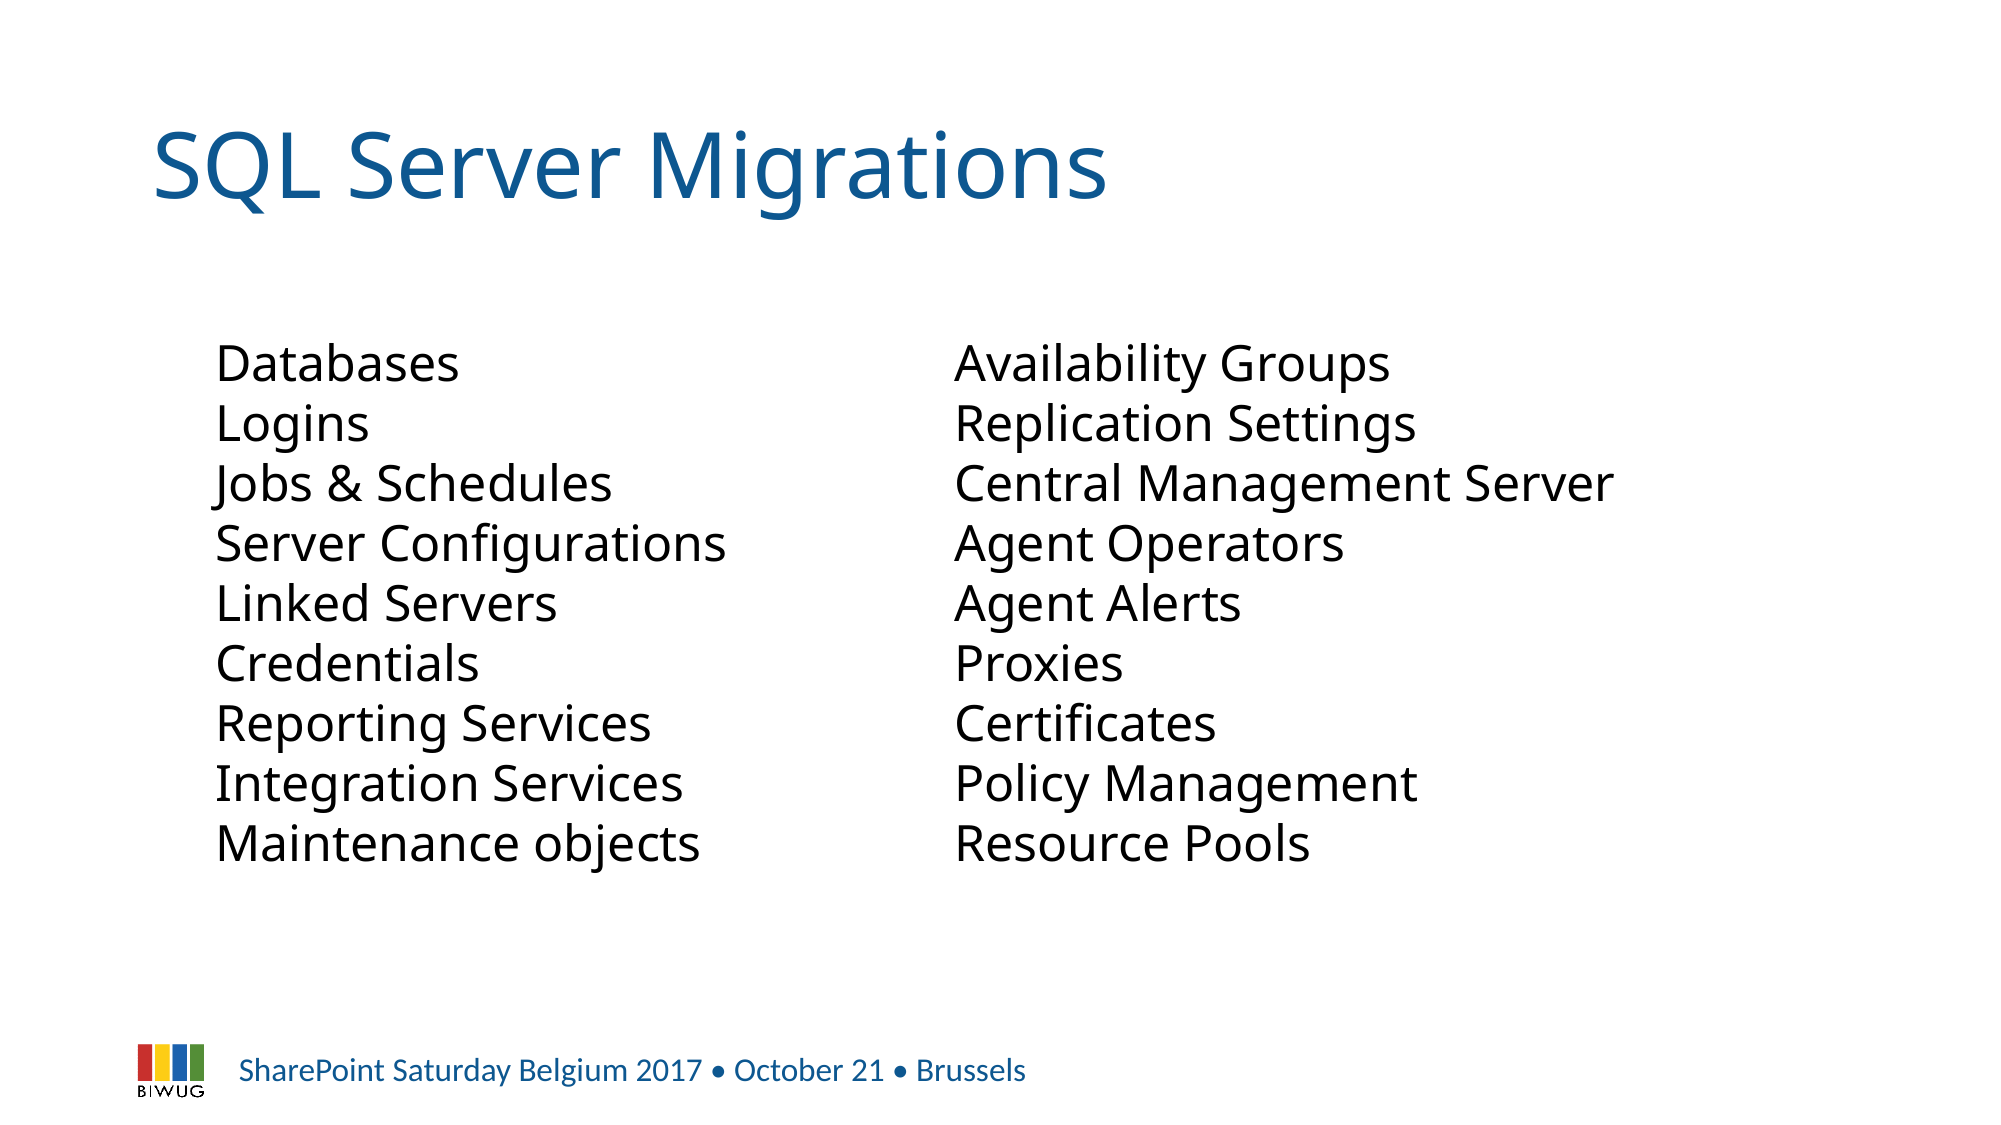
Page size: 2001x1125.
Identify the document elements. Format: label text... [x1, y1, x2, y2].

picture [137, 1040, 204, 1101]
text_box Databases Logins Jobs & Schedules Server Configurations Linked Servers Credentials Reporting Services Integration Services Maintenance objects [215, 331, 954, 872]
text_box Availability Groups Replication Settings Central Management Server Agent Operators Agent Alerts Proxies Certificates Policy Management Resource Pools [954, 331, 1629, 872]
title SQL Server Migrations [137, 59, 1863, 278]
